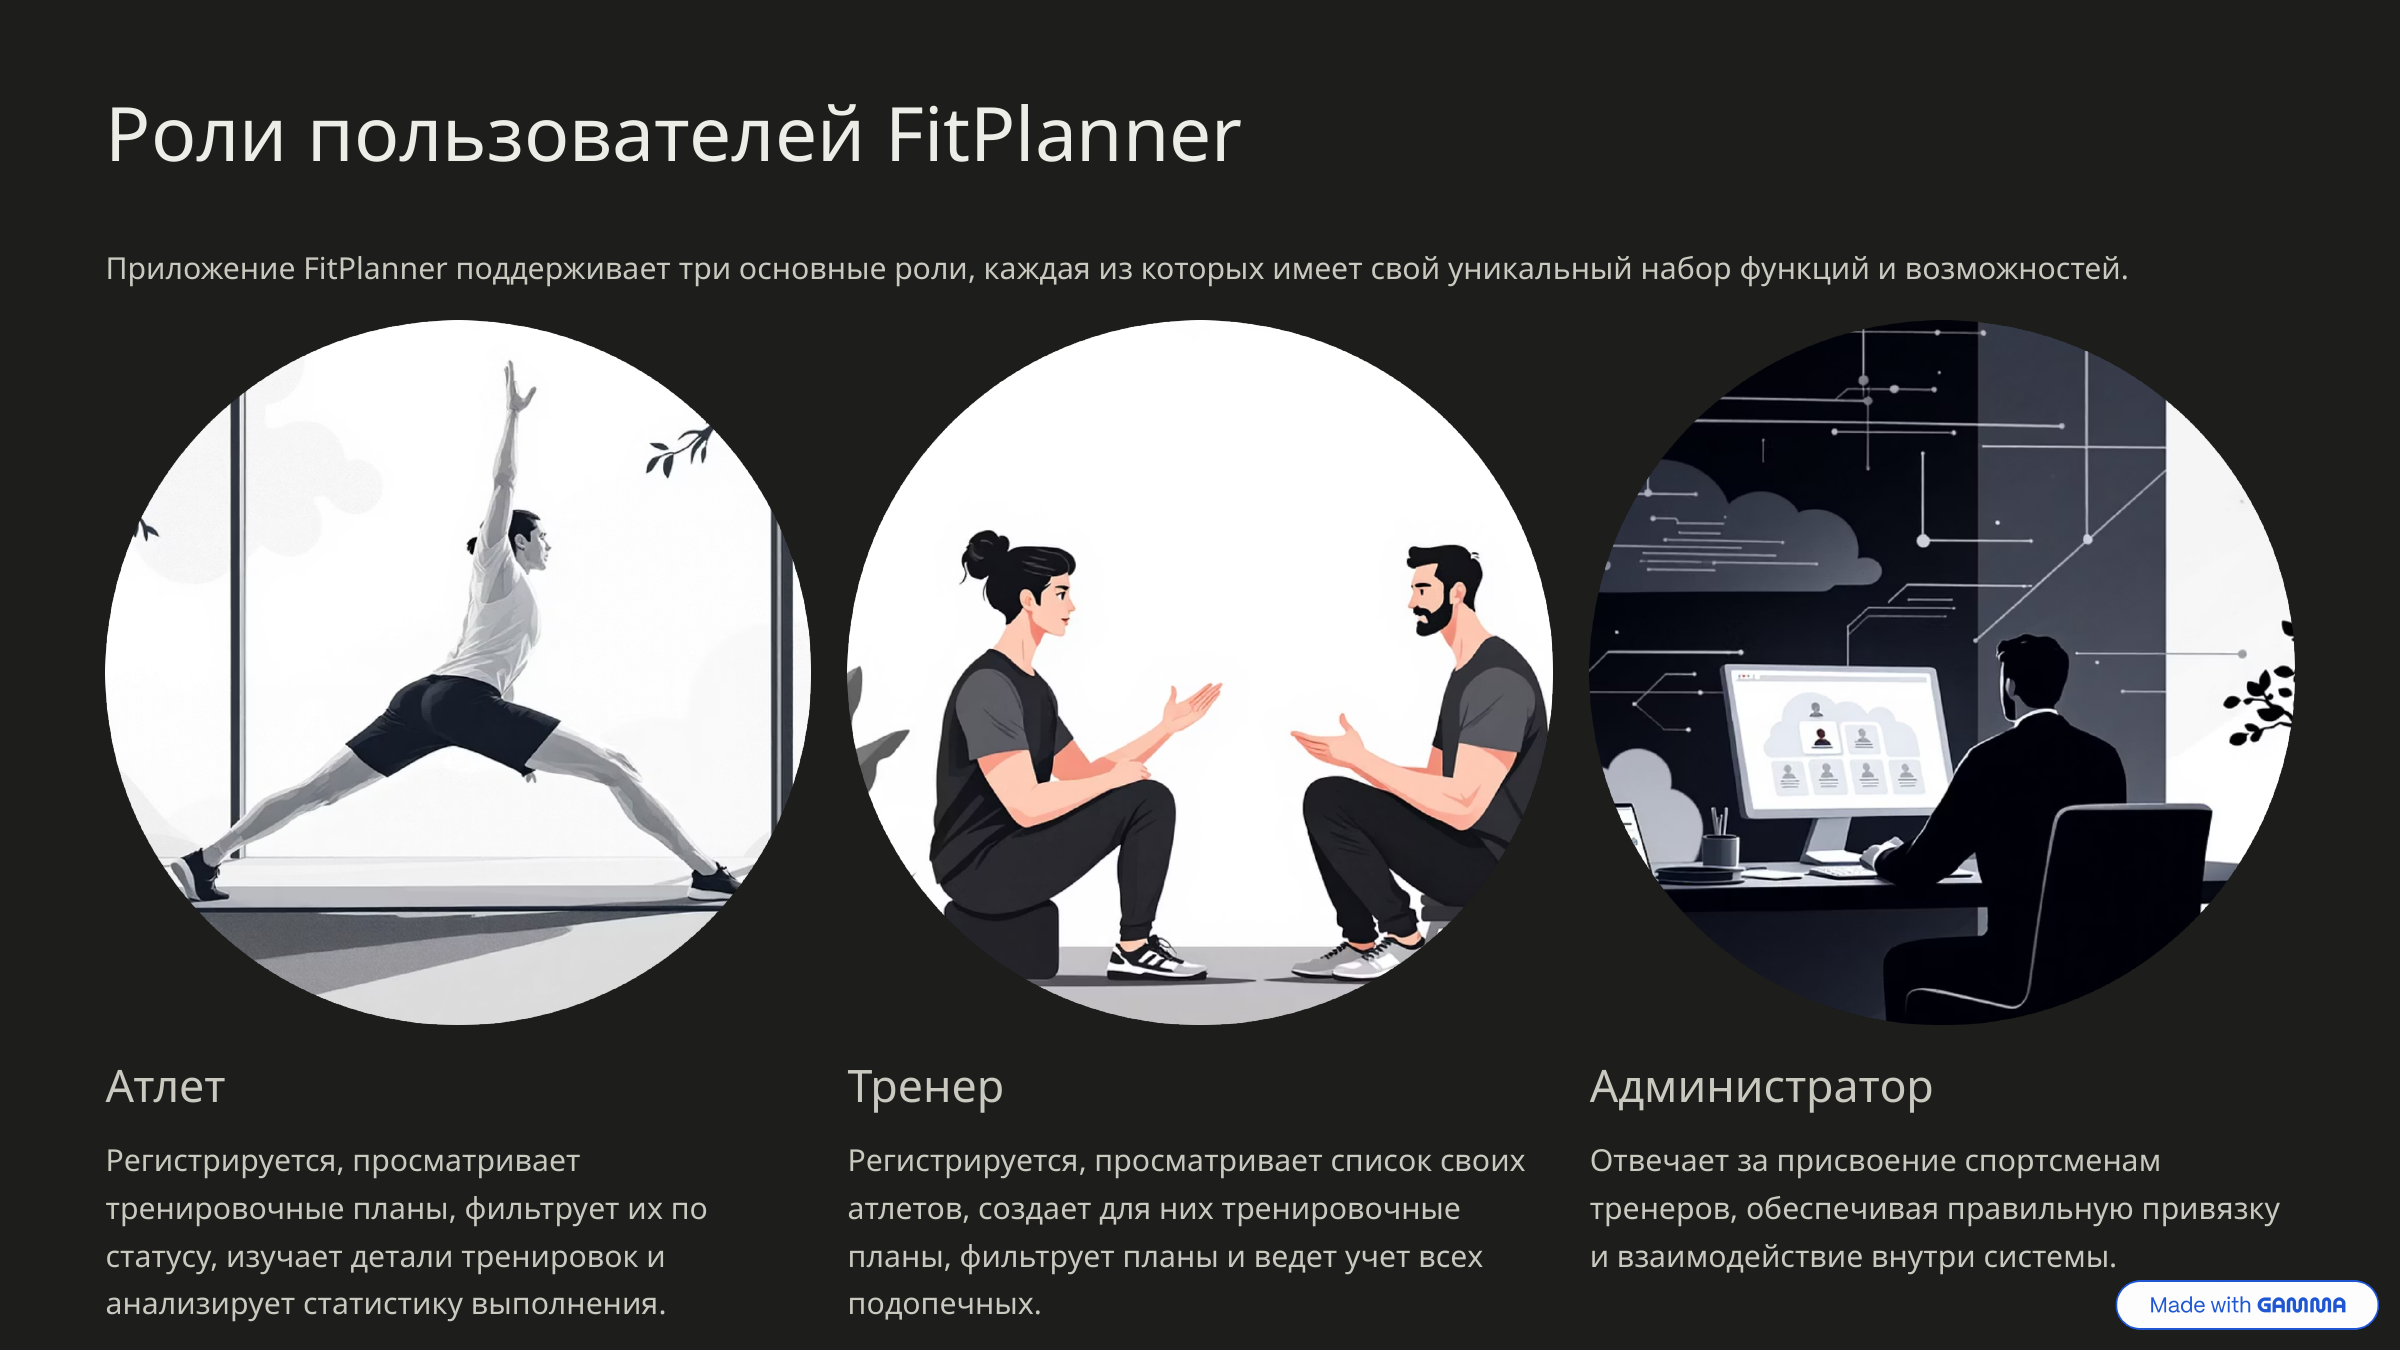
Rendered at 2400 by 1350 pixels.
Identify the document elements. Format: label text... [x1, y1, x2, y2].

text_box Атлет [105, 1054, 559, 1112]
text_box Регистрируется, просматривает тренировочные планы, фильтрует их по статусу, изучает детали тренировок и анализирует статистику выполнения. [105, 1129, 810, 1323]
text_box Отвечает за присвоение спортсменам тренеров, обеспечивая правильную привязку и взаимодействие внутри системы. [1589, 1129, 2295, 1275]
text_box Роли пользователей FitPlanner [105, 83, 1278, 178]
picture [2106, 1271, 2389, 1339]
picture [105, 320, 811, 1025]
text_box Администратор [1589, 1054, 2044, 1112]
text_box Приложение FitPlanner поддерживает три основные роли, каждая из которых имеет свой уникальный набор функций и возможностей. [105, 237, 2295, 287]
picture [1589, 320, 2295, 1025]
picture [847, 320, 1553, 1025]
text_box Тренер [847, 1054, 1302, 1112]
text_box Регистрируется, просматривает список своих атлетов, создает для них тренировочные планы, фильтрует планы и ведет учет всех подопечных. [847, 1129, 1553, 1323]
